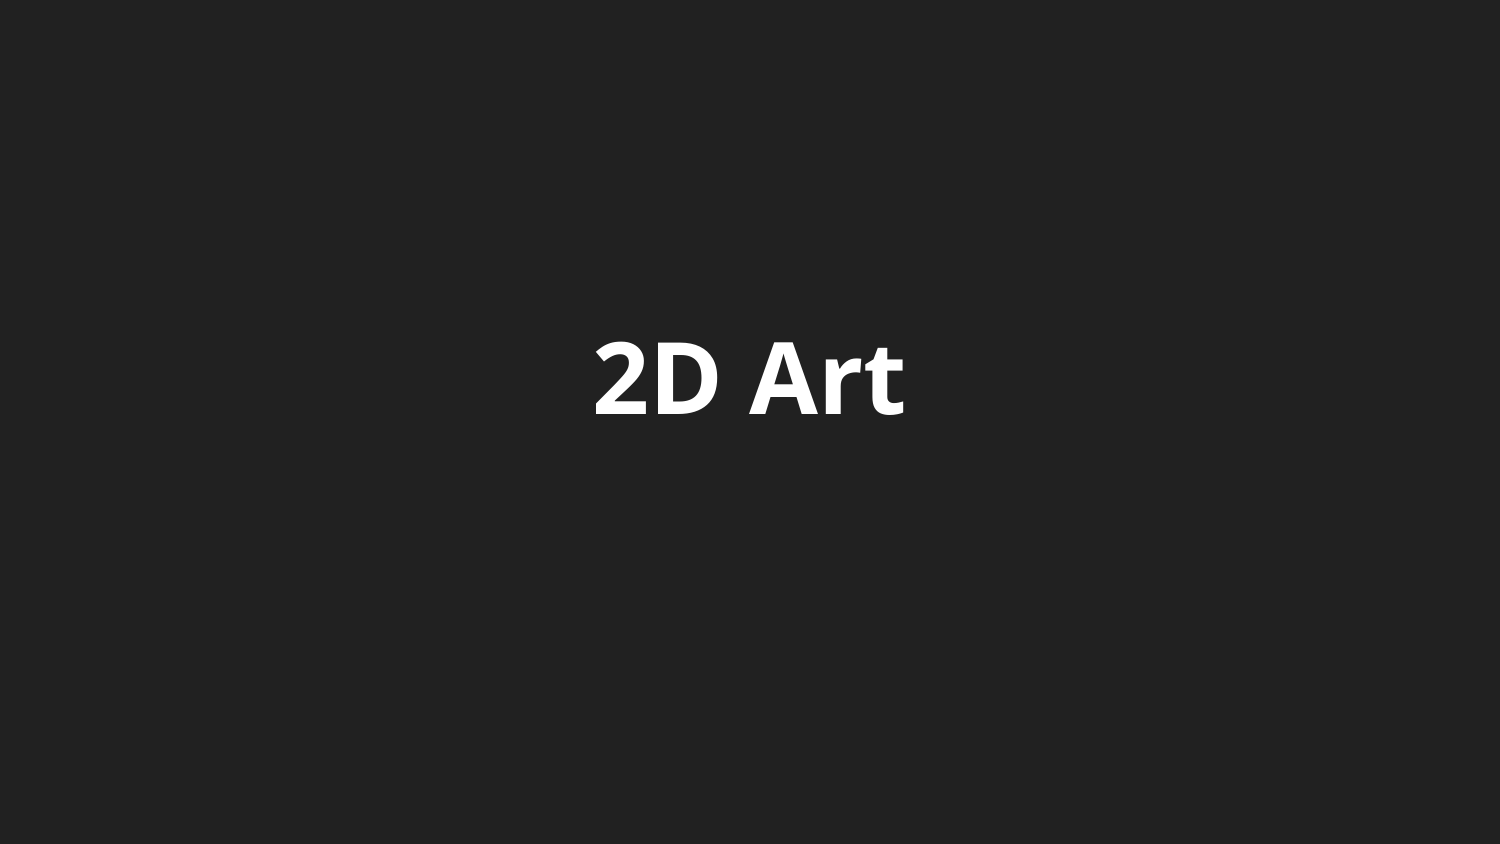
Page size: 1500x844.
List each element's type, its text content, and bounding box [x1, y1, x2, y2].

title 2D Art [112, 259, 1388, 450]
